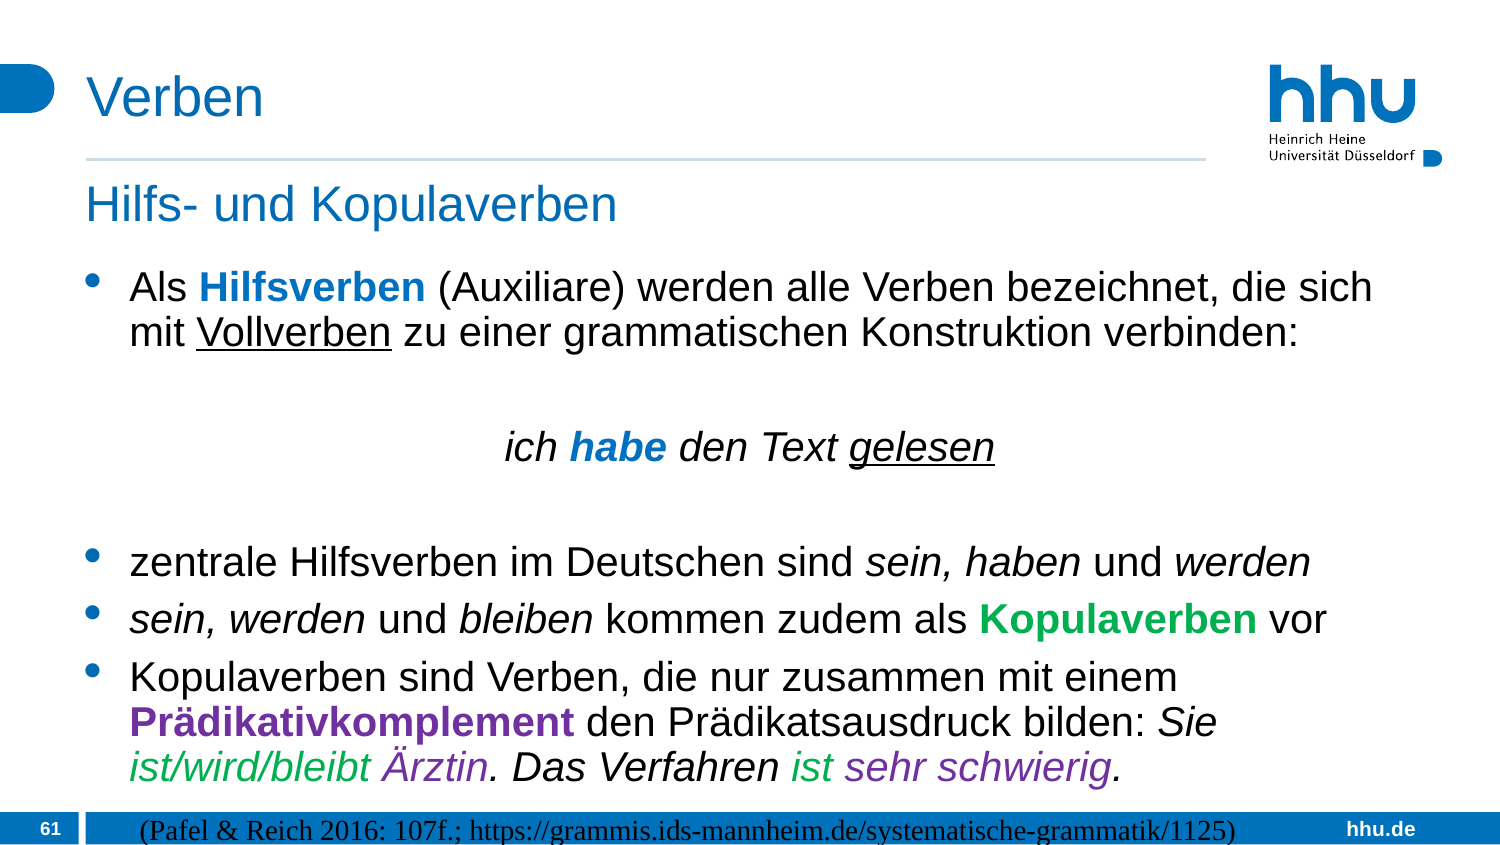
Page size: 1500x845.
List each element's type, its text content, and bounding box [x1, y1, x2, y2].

slide_number 61 [5, 816, 62, 841]
list Als Hilfsverben (Auxiliare) werden alle Verben bezeichnet, die sich mit Vollverben zu einer grammatischen Konstruktion verbinden: ich habe den Text gelesen zentrale Hilfsverben im Deutschen sind sein, haben und werden sein, werden und bleiben kommen zudem als Kopulaverben vor Kopulaverben sind Verben, die nur zusammen mit einem Prädikativkomplement den Prädikatsausdruck bilden: Sie ist/wird/bleibt Ärztin. Das Verfahren ist sehr schwierig. [85, 253, 1415, 797]
footer (Pafel & Reich 2016: 107f.; https://grammis.ids-mannheim.de/systematische-grammatik/1125) [103, 816, 1273, 841]
title Verben [86, 54, 1207, 129]
list Hilfs- und Kopulaverben [85, 178, 1415, 232]
